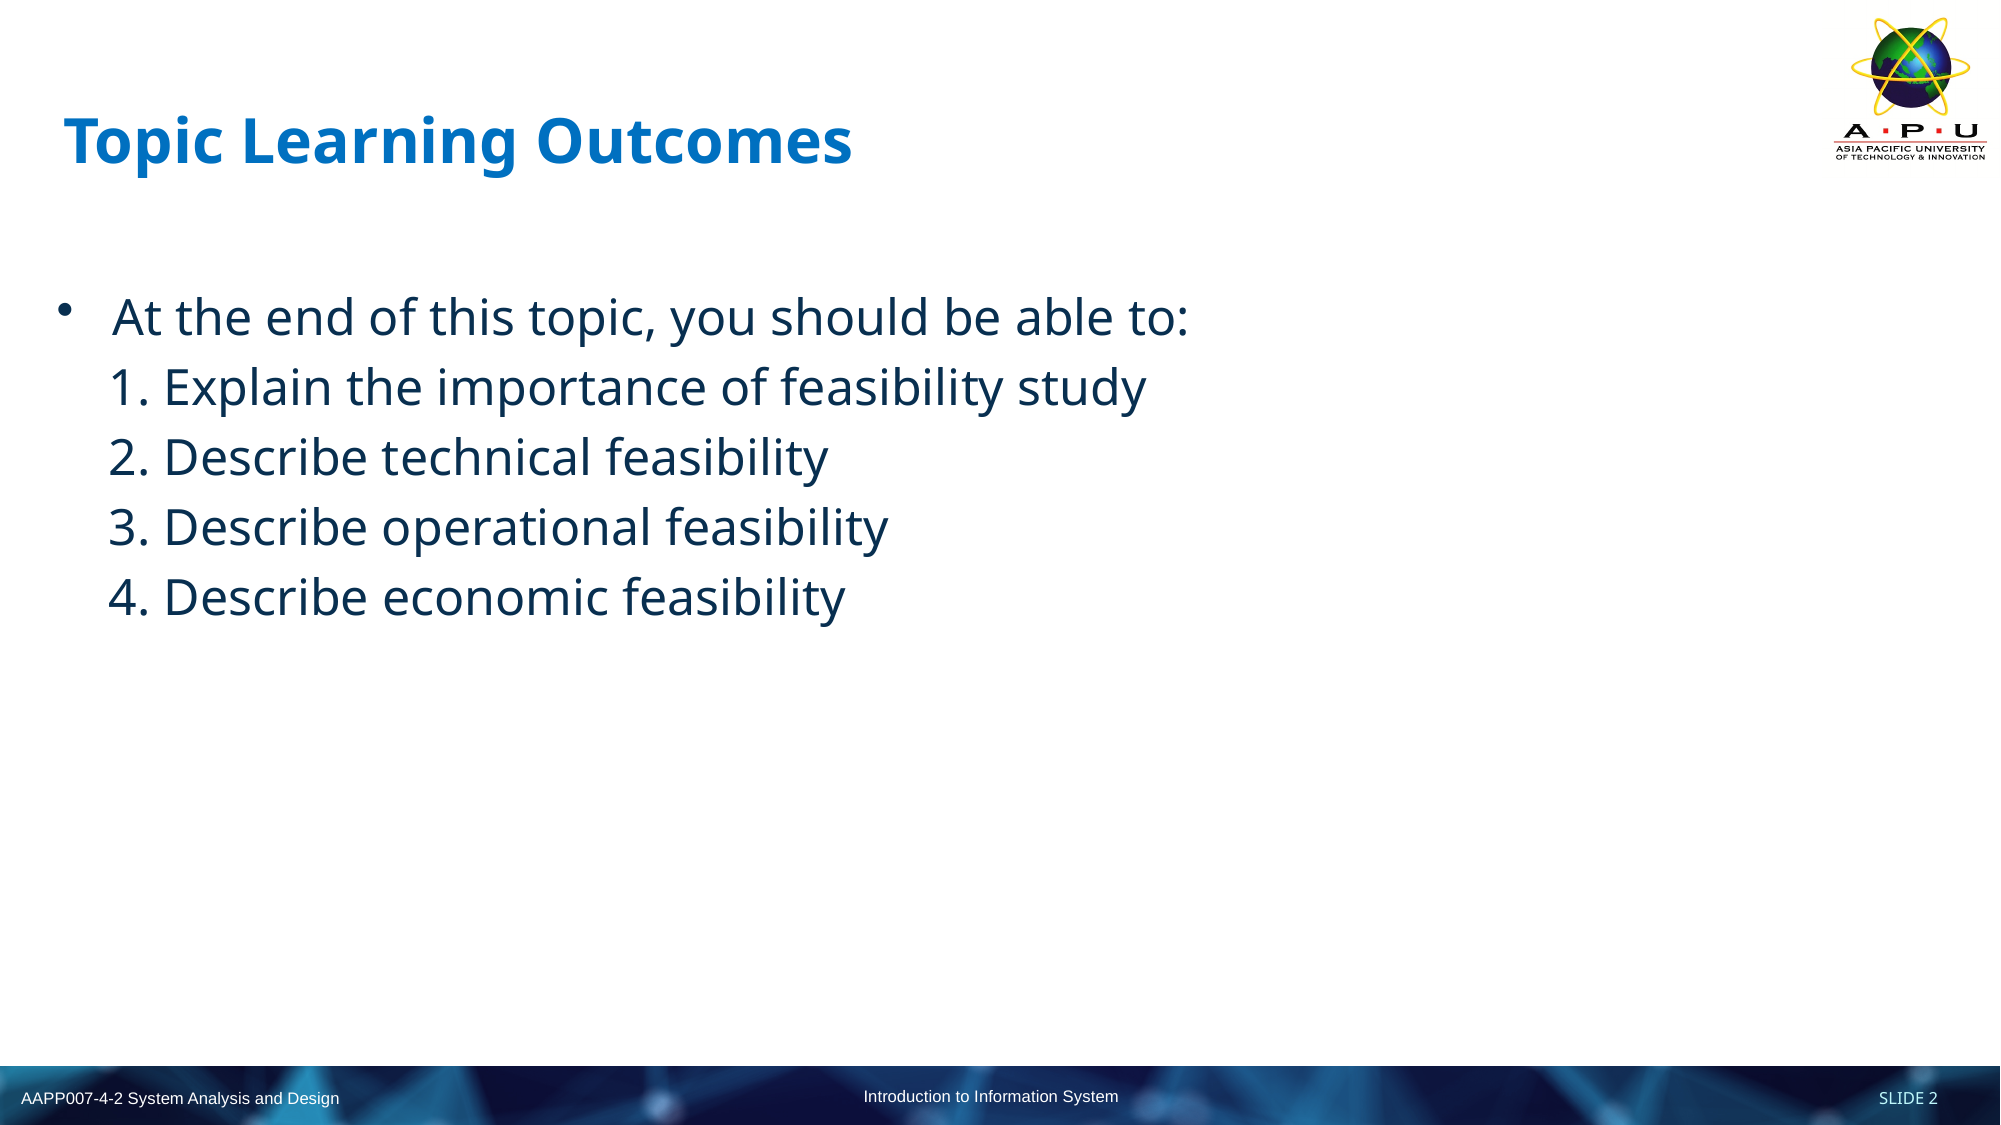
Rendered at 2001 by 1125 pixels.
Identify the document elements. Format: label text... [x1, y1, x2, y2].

title Topic Learning Outcomes [48, 45, 1764, 233]
picture [0, 1066, 2000, 1125]
picture [1822, 0, 2000, 178]
list At the end of this topic, you should be able to: 1. Explain the importance of feasibility study 2. Describe technical feasibility 3. Describe operational feasibility 4. Describe economic feasibility [41, 278, 1969, 1021]
